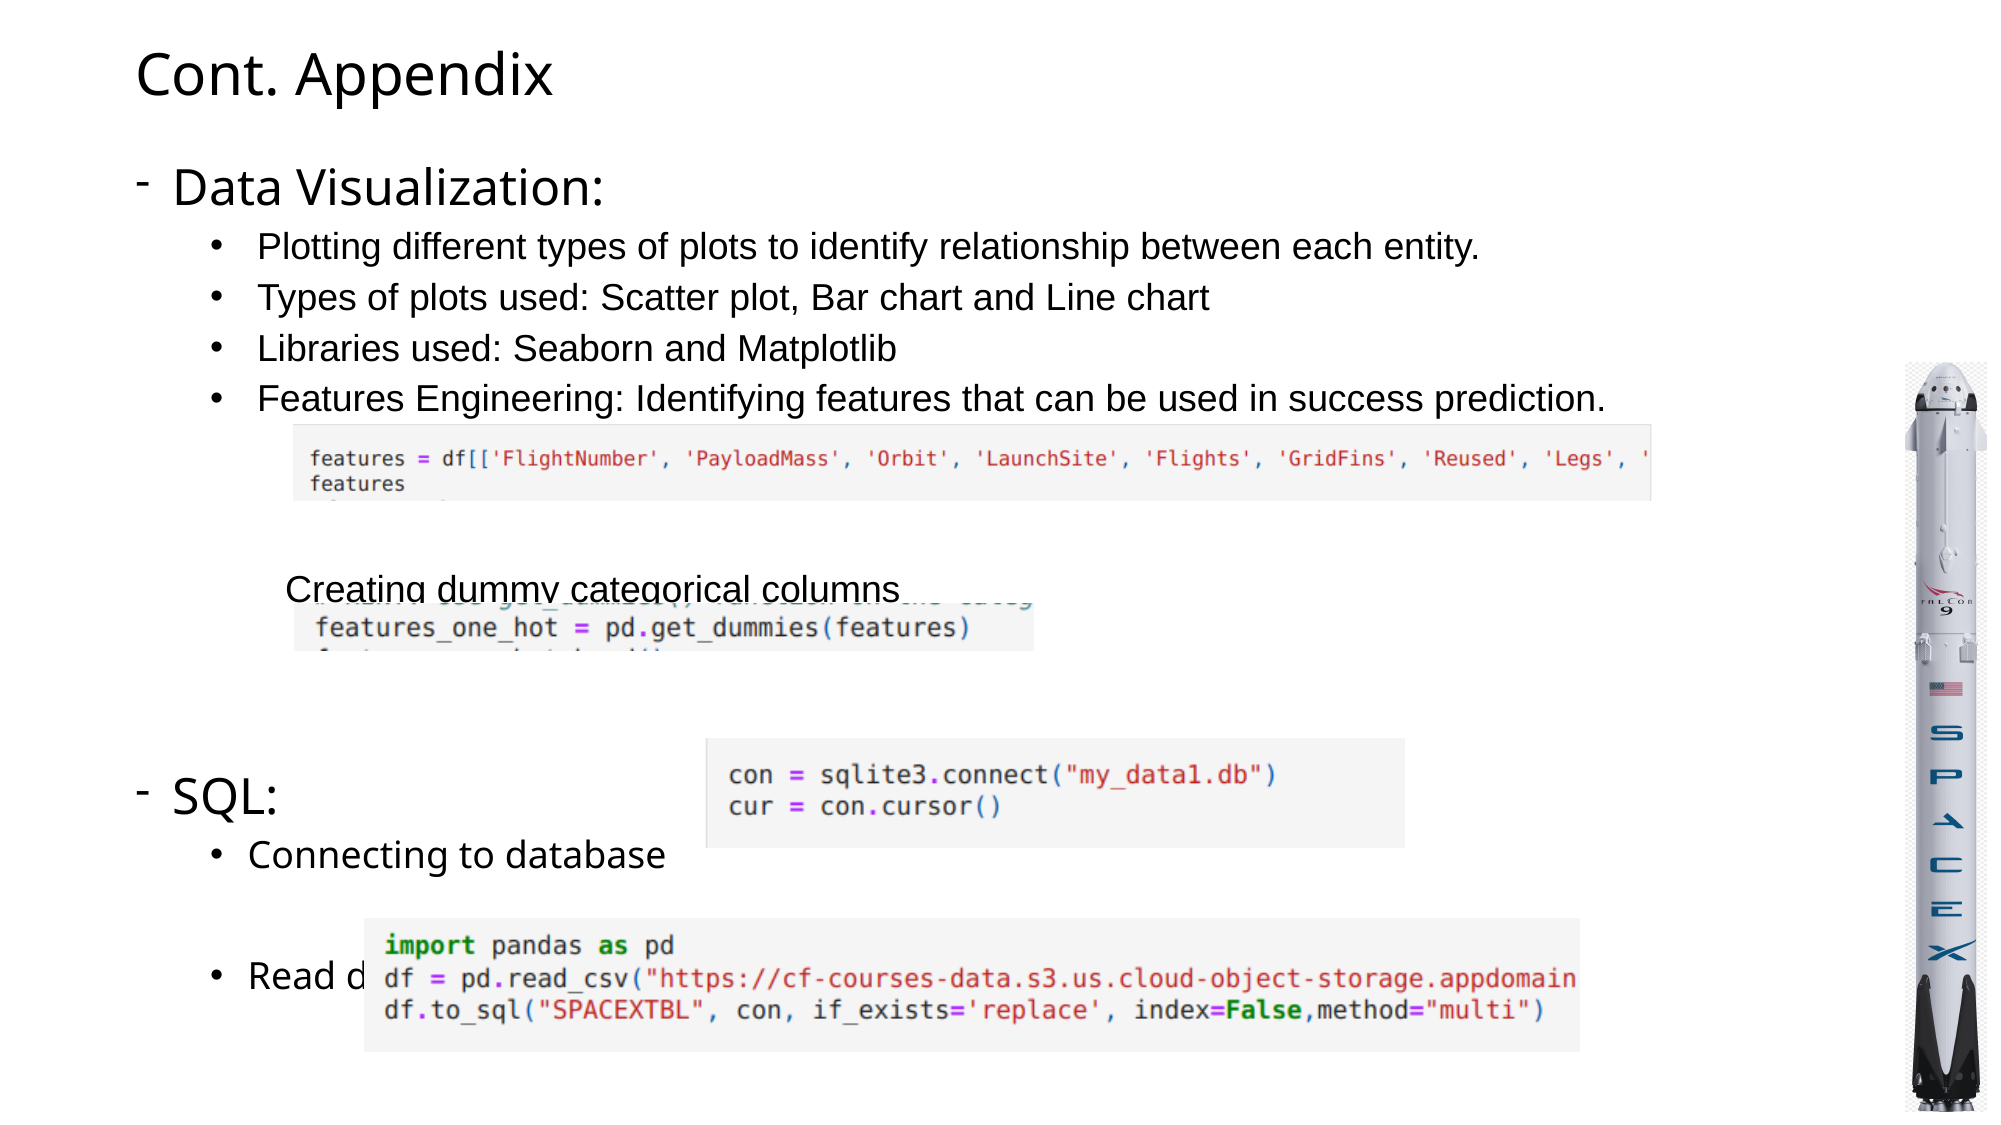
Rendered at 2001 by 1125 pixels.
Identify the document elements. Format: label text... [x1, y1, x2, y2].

title Cont. Appendix [120, 0, 1846, 155]
list Data Visualization: Plotting different types of plots to identify relationship between each entity. Types of plots used: Scatter plot, Bar chart and Line chart Libraries used: Seaborn and Matplotlib Features Engineering: Identifying features that can be used in success prediction. Creating dummy categorical columns SQL: Connecting to database Read data into a table [120, 155, 1906, 1053]
picture [1905, 362, 1988, 1112]
picture [294, 603, 1034, 651]
picture [293, 424, 1670, 501]
picture [703, 738, 1405, 848]
picture [364, 918, 1580, 1052]
